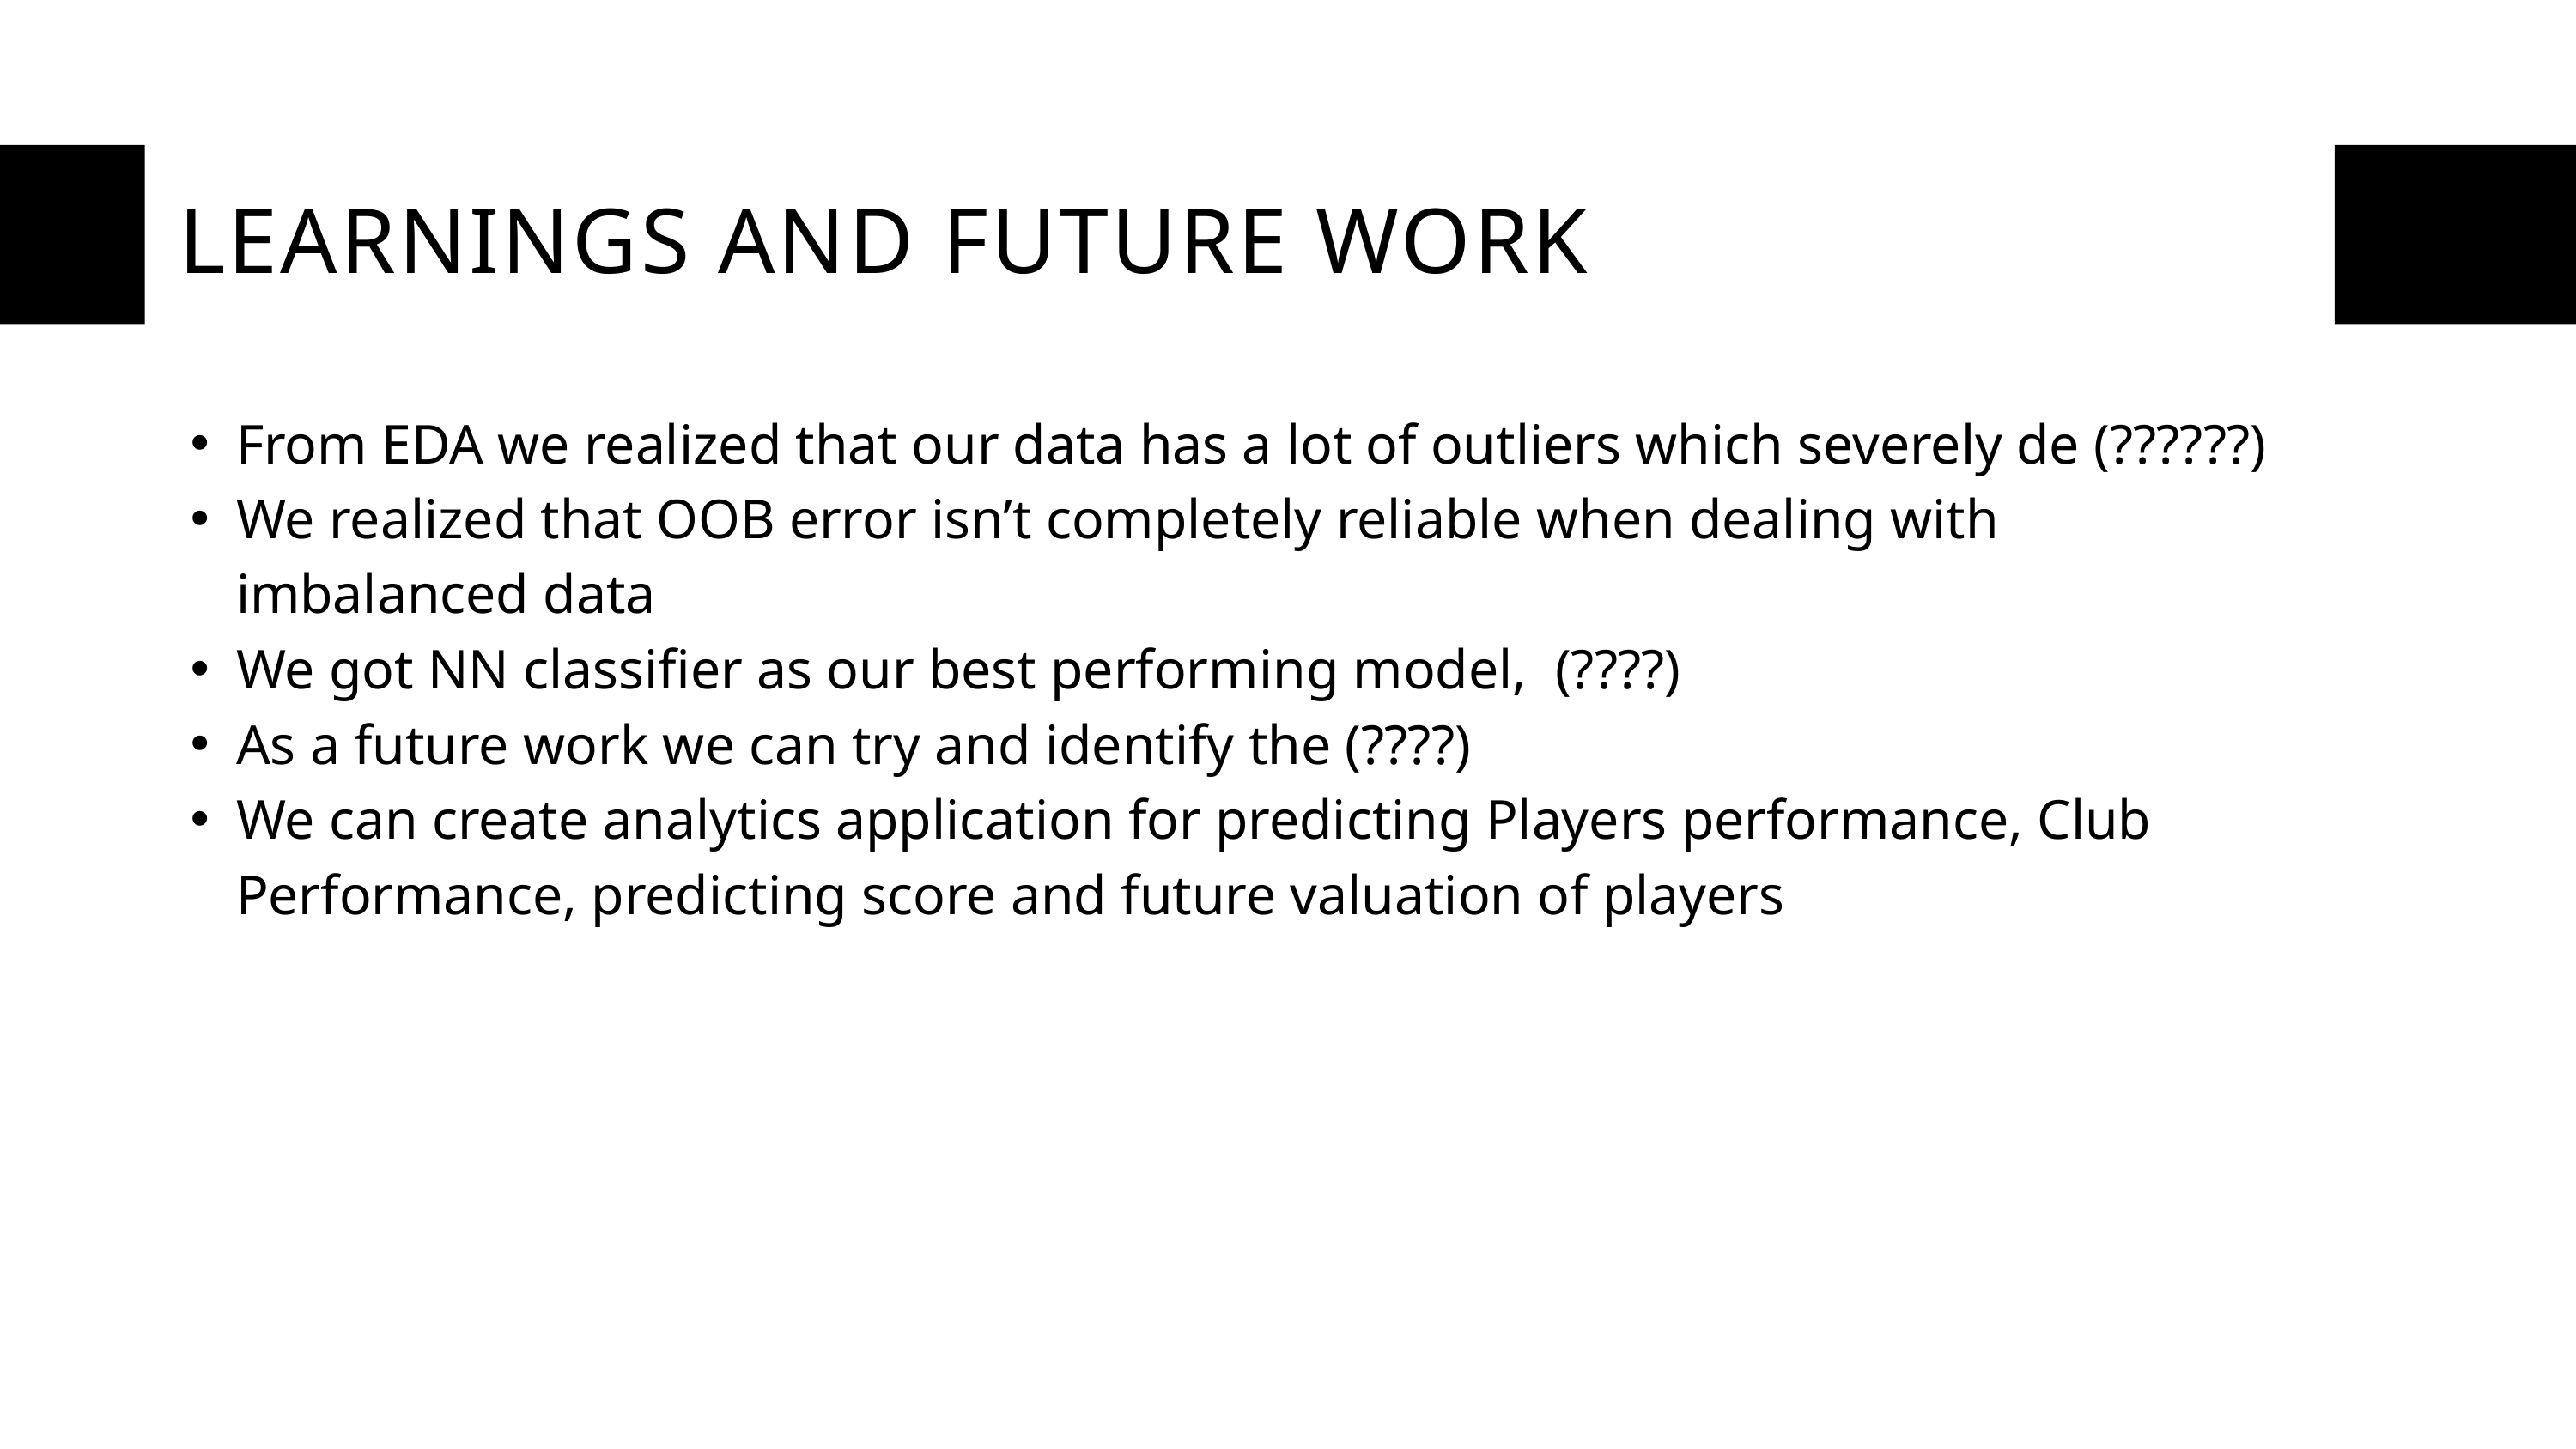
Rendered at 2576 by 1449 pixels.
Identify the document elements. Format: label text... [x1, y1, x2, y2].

text_box From EDA we realized that our data has a lot of outliers which severely de (??????) We realized that OOB error isn’t completely reliable when dealing with imbalanced data We got NN classifier as our best performing model, (????) As a future work we can try and identify the (????) We can create analytics application for predicting Players performance, Club Performance, predicting score and future valuation of players [144, 399, 2303, 925]
text_box LEARNINGS AND FUTURE WORK [179, 163, 2576, 291]
text_box [2334, 144, 2576, 163]
text_box [2334, 291, 2576, 325]
text_box [0, 144, 145, 325]
